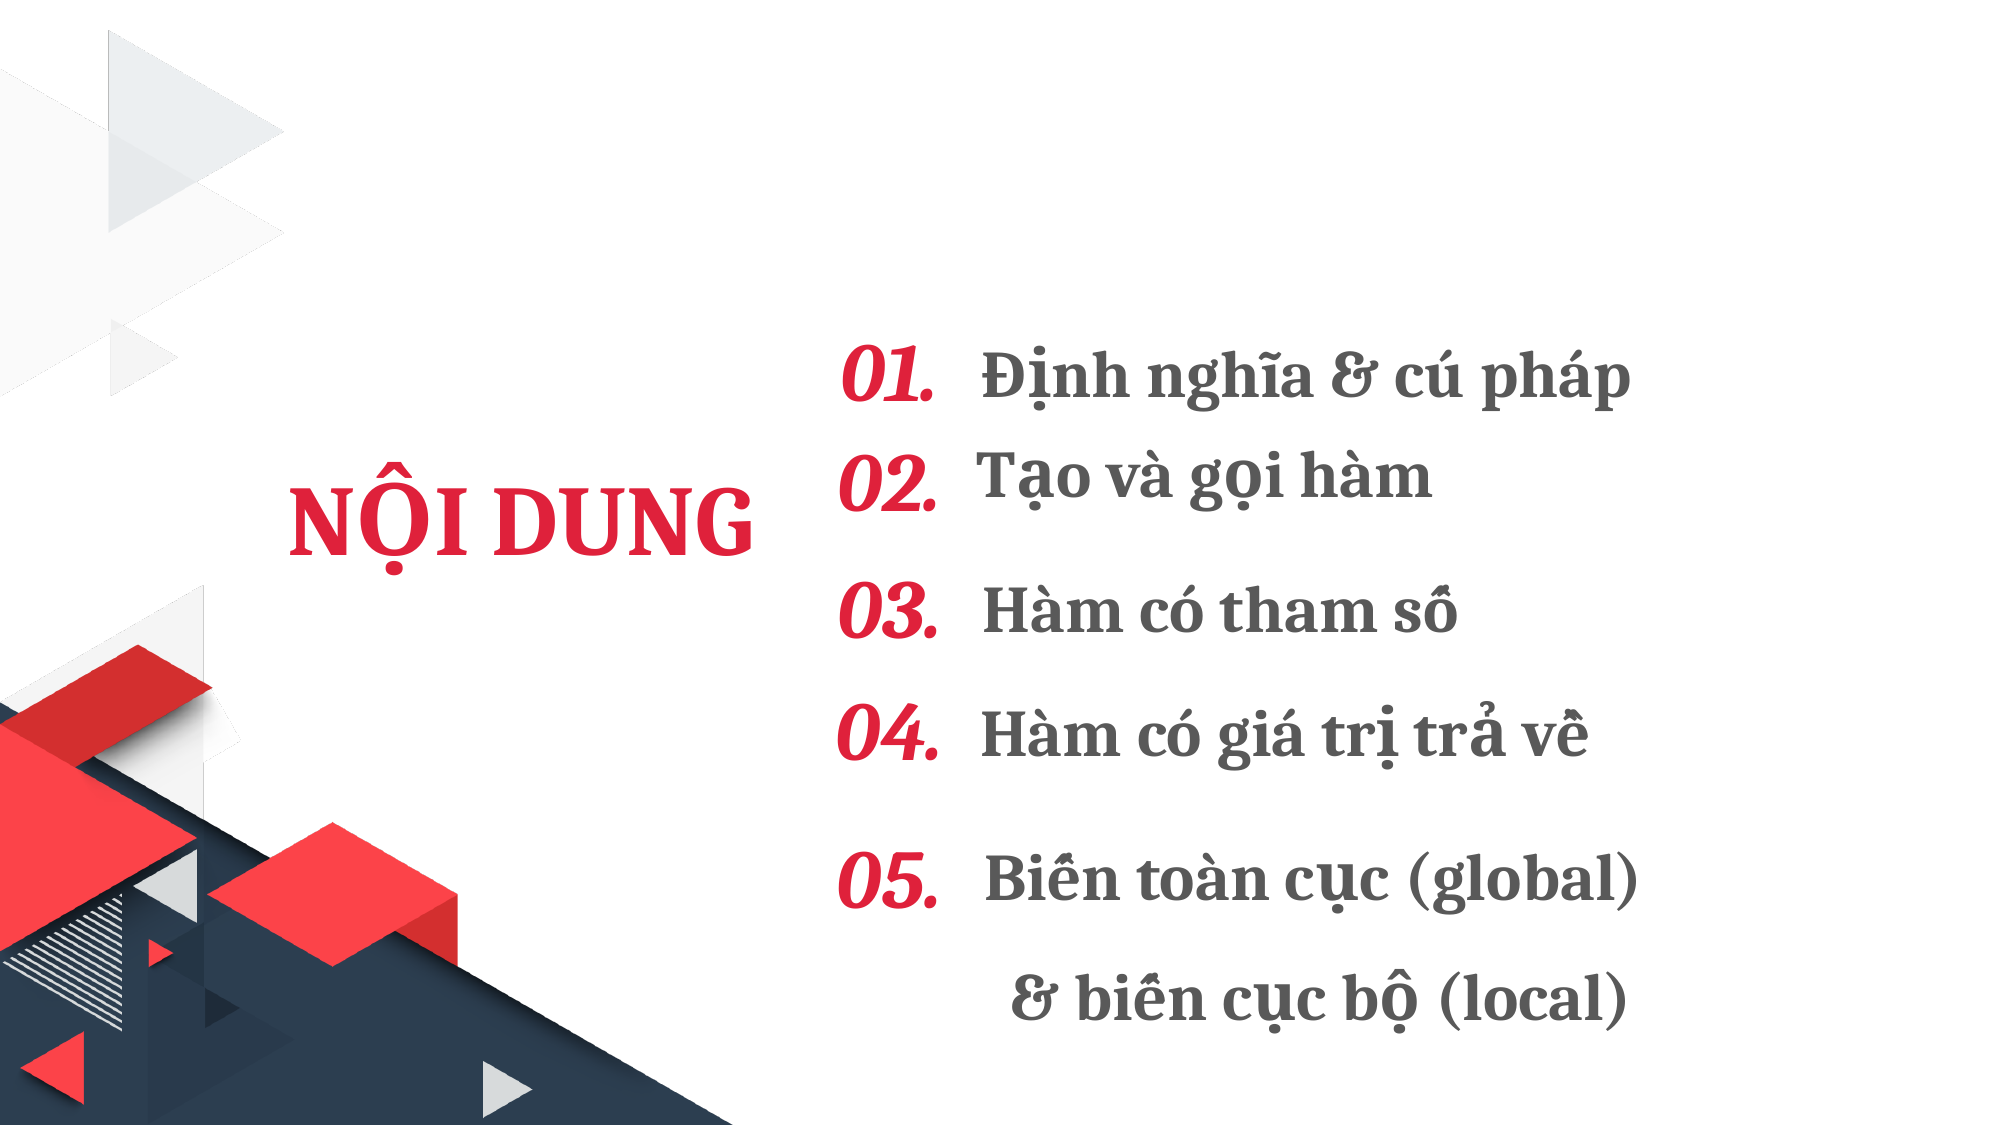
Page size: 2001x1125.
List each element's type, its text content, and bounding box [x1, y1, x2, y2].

text_box Tạo và gọi hàm [962, 383, 1449, 519]
text_box 05. [822, 767, 958, 933]
text_box 03. [822, 536, 957, 619]
text_box Biến toàn cục (global) & biến cục bộ (local) [969, 786, 1674, 1041]
text_box 04. [820, 619, 959, 785]
picture [0, 30, 733, 1125]
text_box 02. [822, 370, 957, 536]
text_box 01. [825, 260, 954, 370]
text_box NỘI DUNG [272, 448, 769, 583]
text_box Hàm có giá trị trả về [965, 642, 1606, 778]
text_box Hàm có tham số [968, 518, 1474, 642]
text_box Định nghĩa & cú pháp [966, 283, 1647, 418]
